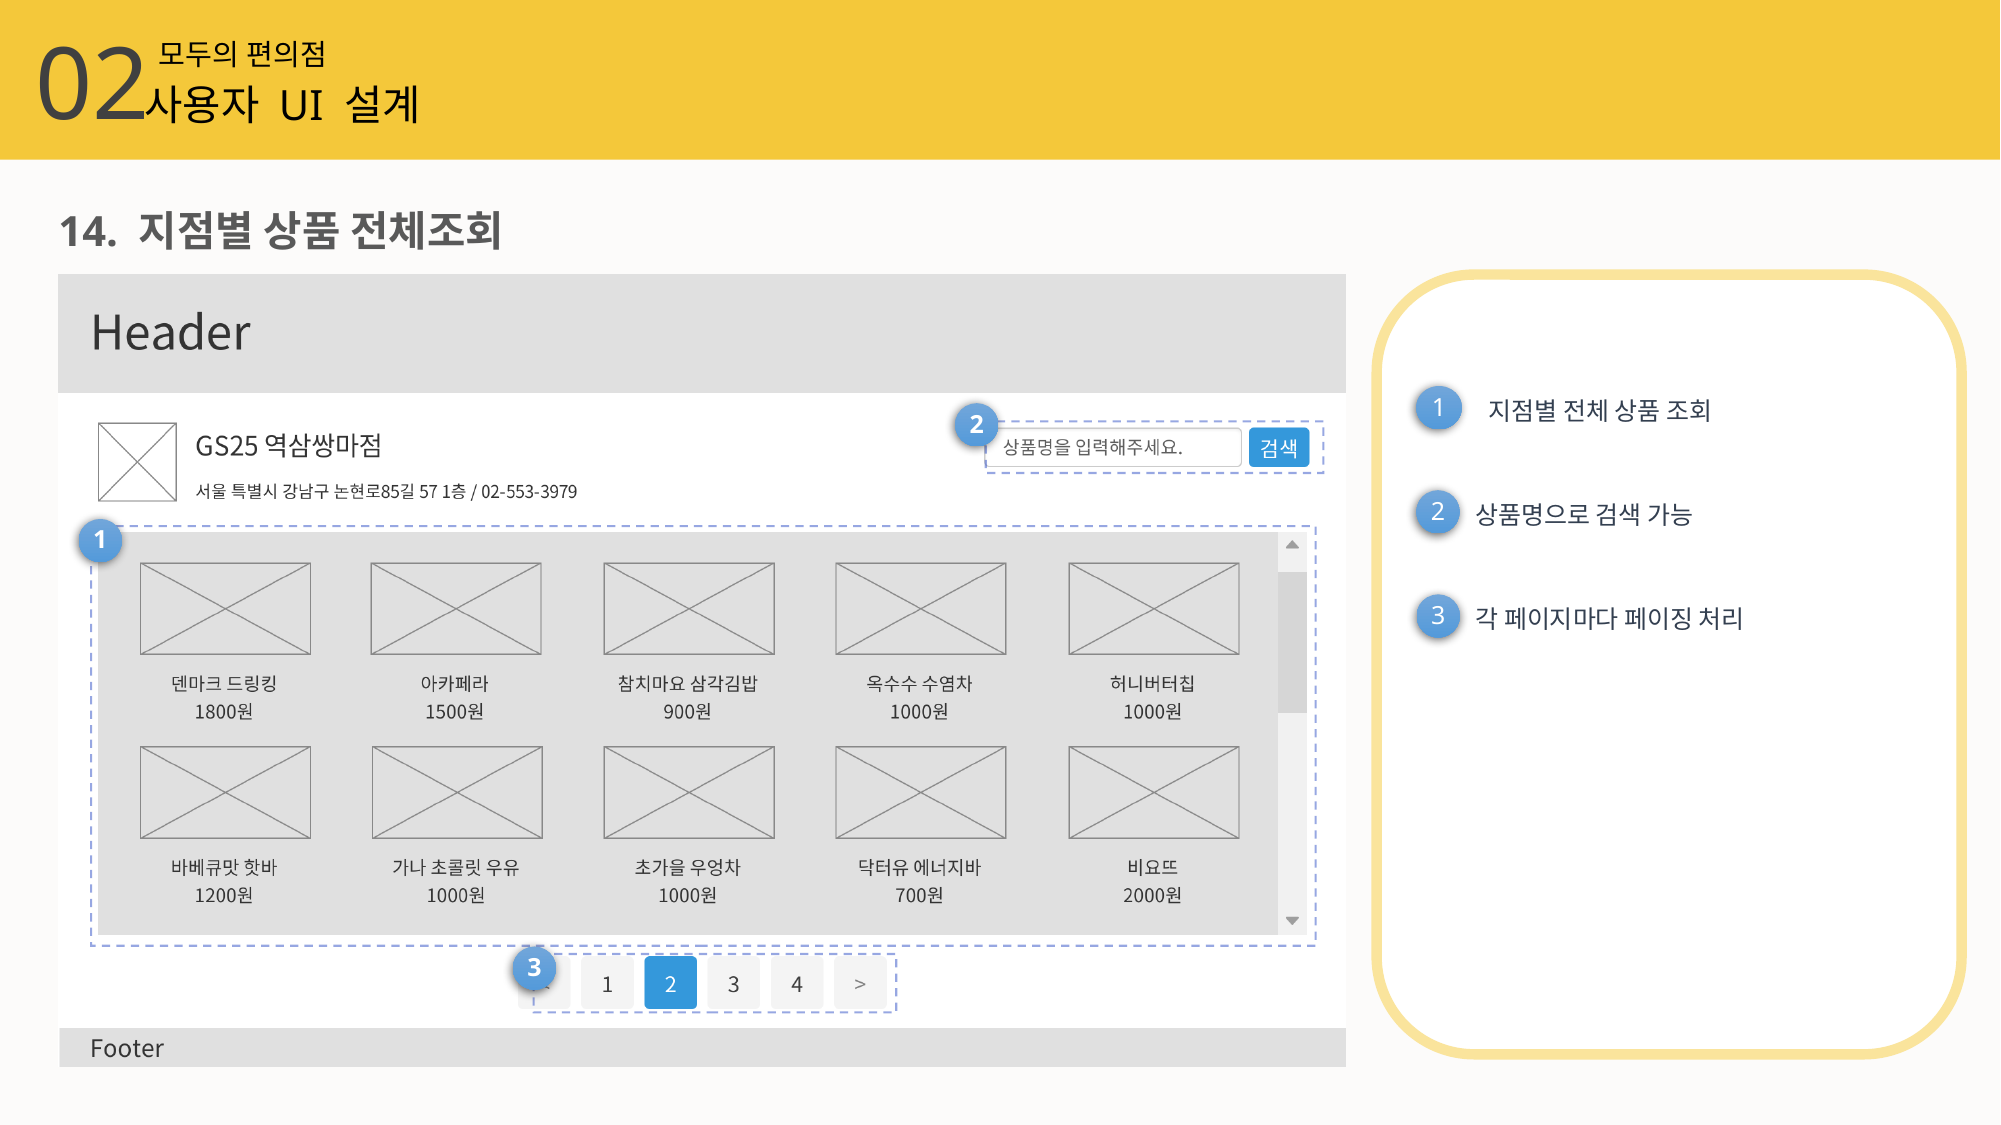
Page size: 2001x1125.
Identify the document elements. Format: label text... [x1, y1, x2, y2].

text_box [1375, 273, 1963, 1056]
text_box 모두의 편의점 [205, 28, 343, 71]
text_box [1416, 590, 1961, 679]
text_box 02 [20, 11, 205, 147]
picture [58, 274, 1346, 1067]
text_box 14. 지점별 상품 전체조회 [43, 197, 933, 263]
text_box [0, 0, 2000, 161]
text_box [1416, 486, 1961, 575]
text_box 사용자 UI 설계 [205, 71, 437, 137]
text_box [1416, 381, 1960, 470]
